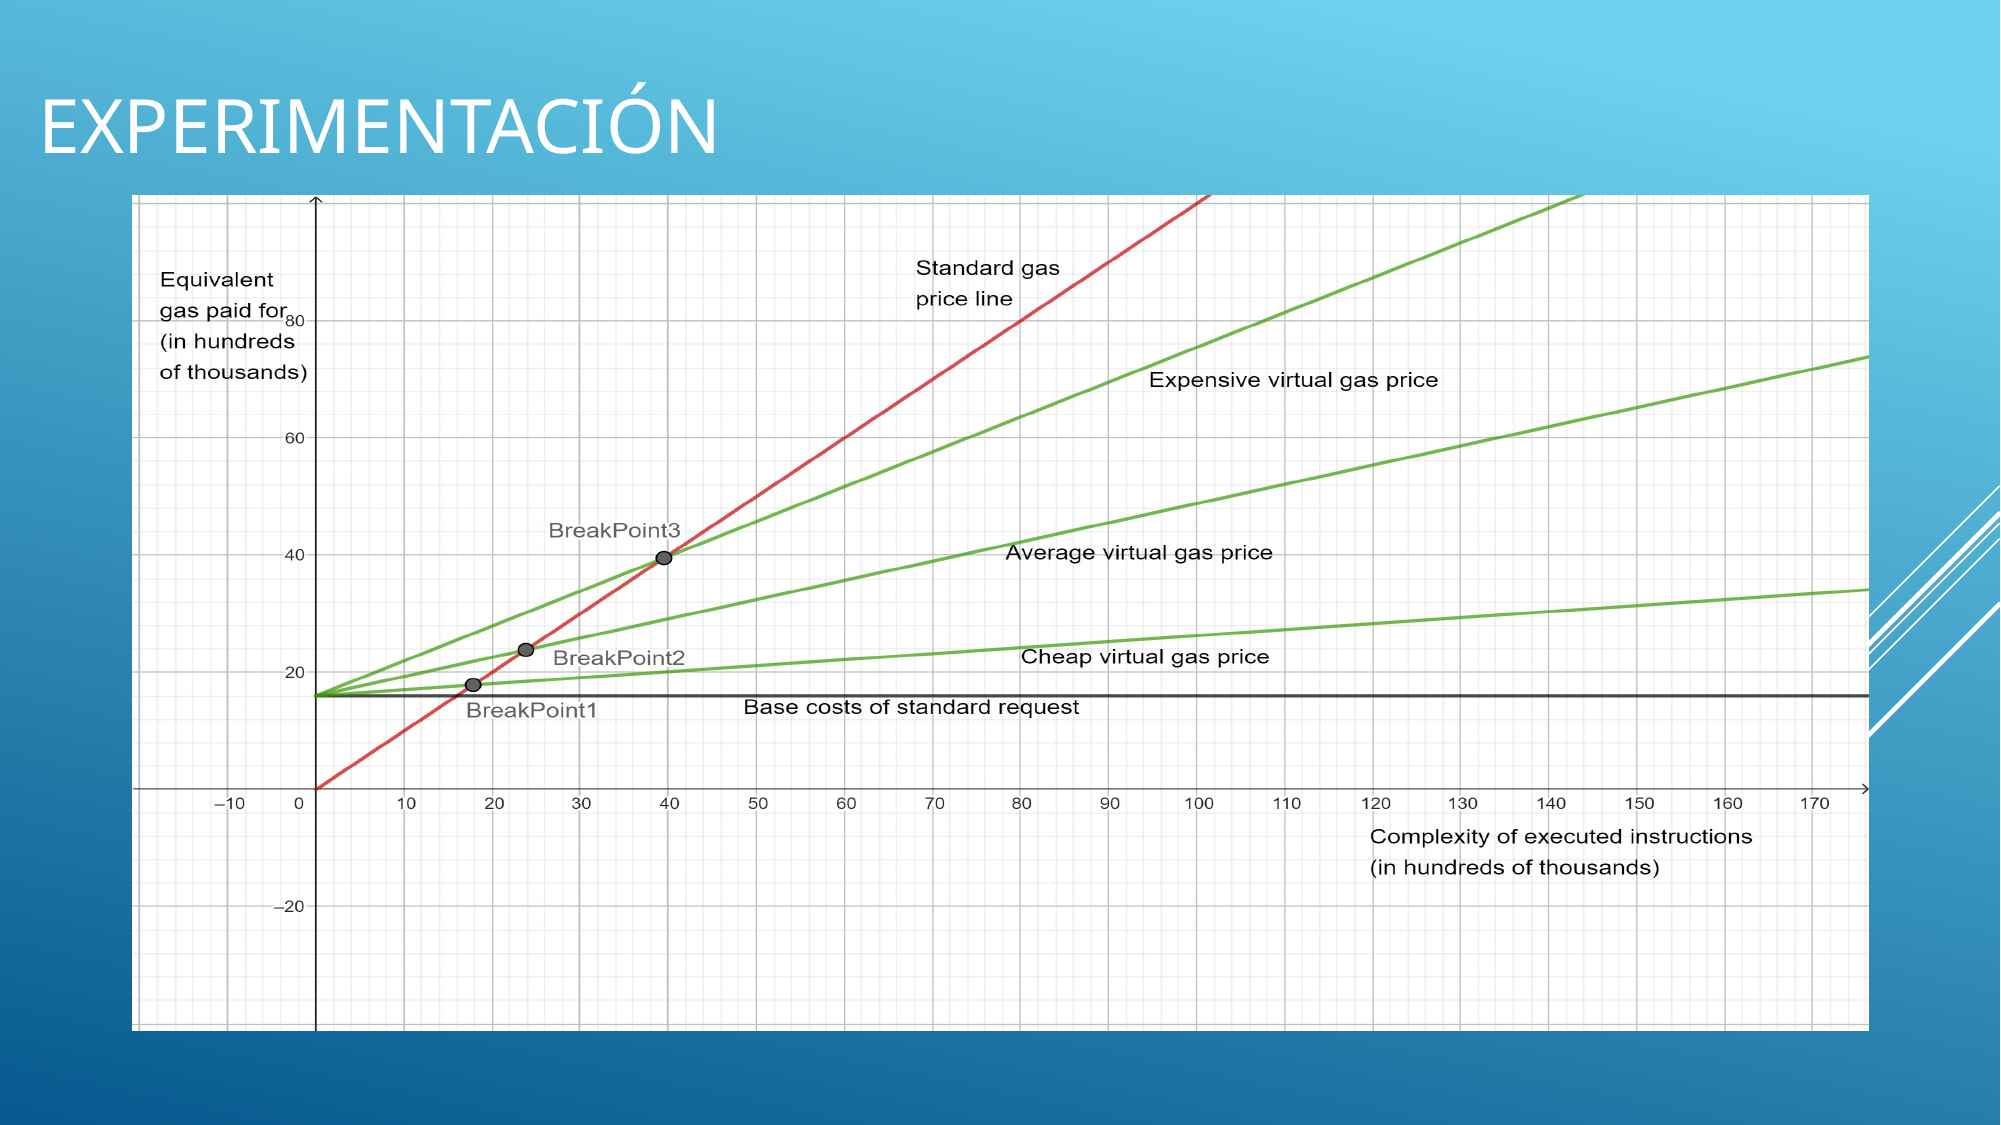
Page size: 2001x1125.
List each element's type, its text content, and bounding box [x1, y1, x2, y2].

picture [132, 194, 1869, 1032]
title Experimentación [23, 0, 1424, 248]
